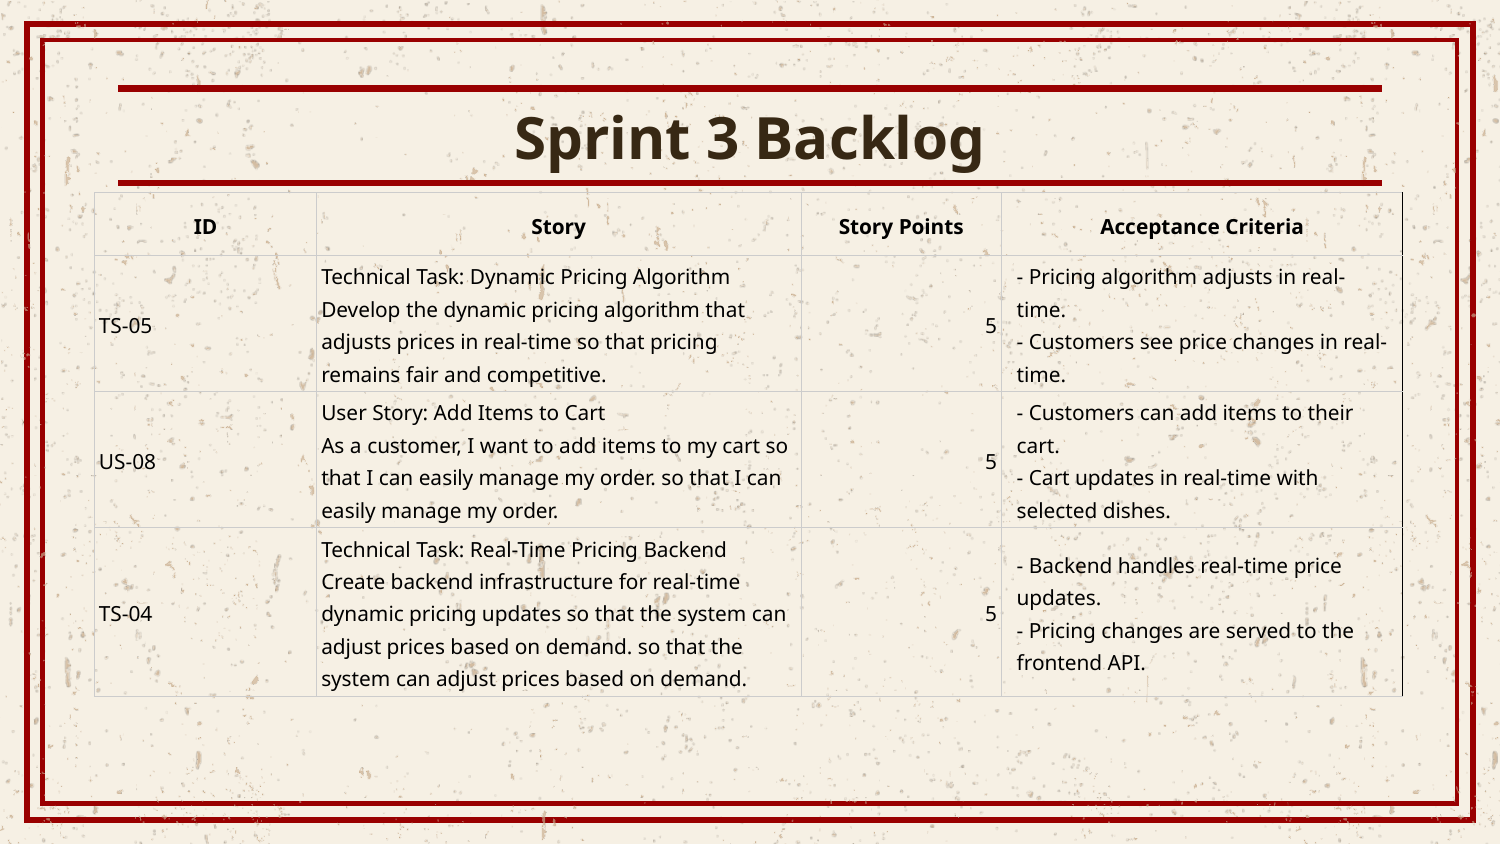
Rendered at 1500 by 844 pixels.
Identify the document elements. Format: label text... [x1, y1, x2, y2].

table_cell Technical Task: Dynamic Pricing Algorithm Develop the dynamic pricing algorithm that adjusts prices in real-time so that pricing remains fair and competitive. [317, 256, 801, 391]
table_cell 5 [802, 256, 1001, 391]
table_cell TS-04 [95, 528, 316, 696]
table_cell Technical Task: Real-Time Pricing Backend Create backend infrastructure for real-time dynamic pricing updates so that the system can adjust prices based on demand. so that the system can adjust prices based on demand. [317, 528, 801, 696]
table_cell 5 [802, 528, 1001, 696]
table_cell - Pricing algorithm adjusts in real-time. - Customers see price changes in real-time. [1002, 256, 1402, 391]
table_cell User Story: Add Items to Cart As a customer, I want to add items to my cart so that I can easily manage my order. so that I can easily manage my order. [317, 392, 801, 527]
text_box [117, 88, 1383, 184]
table_header ID [95, 193, 316, 255]
table_header Story Points [802, 193, 1001, 255]
table_cell TS-05 [95, 256, 316, 391]
table_cell - Customers can add items to their cart. - Cart updates in real-time with selected dishes. [1002, 392, 1402, 527]
table_header Acceptance Criteria [1002, 193, 1402, 255]
table_header Story [317, 193, 801, 255]
table_cell US-08 [95, 392, 316, 527]
table_cell - Backend handles real-time price updates. - Pricing changes are served to the frontend API. [1002, 528, 1402, 696]
table_cell 5 [802, 392, 1001, 527]
picture [1, 1, 1500, 844]
